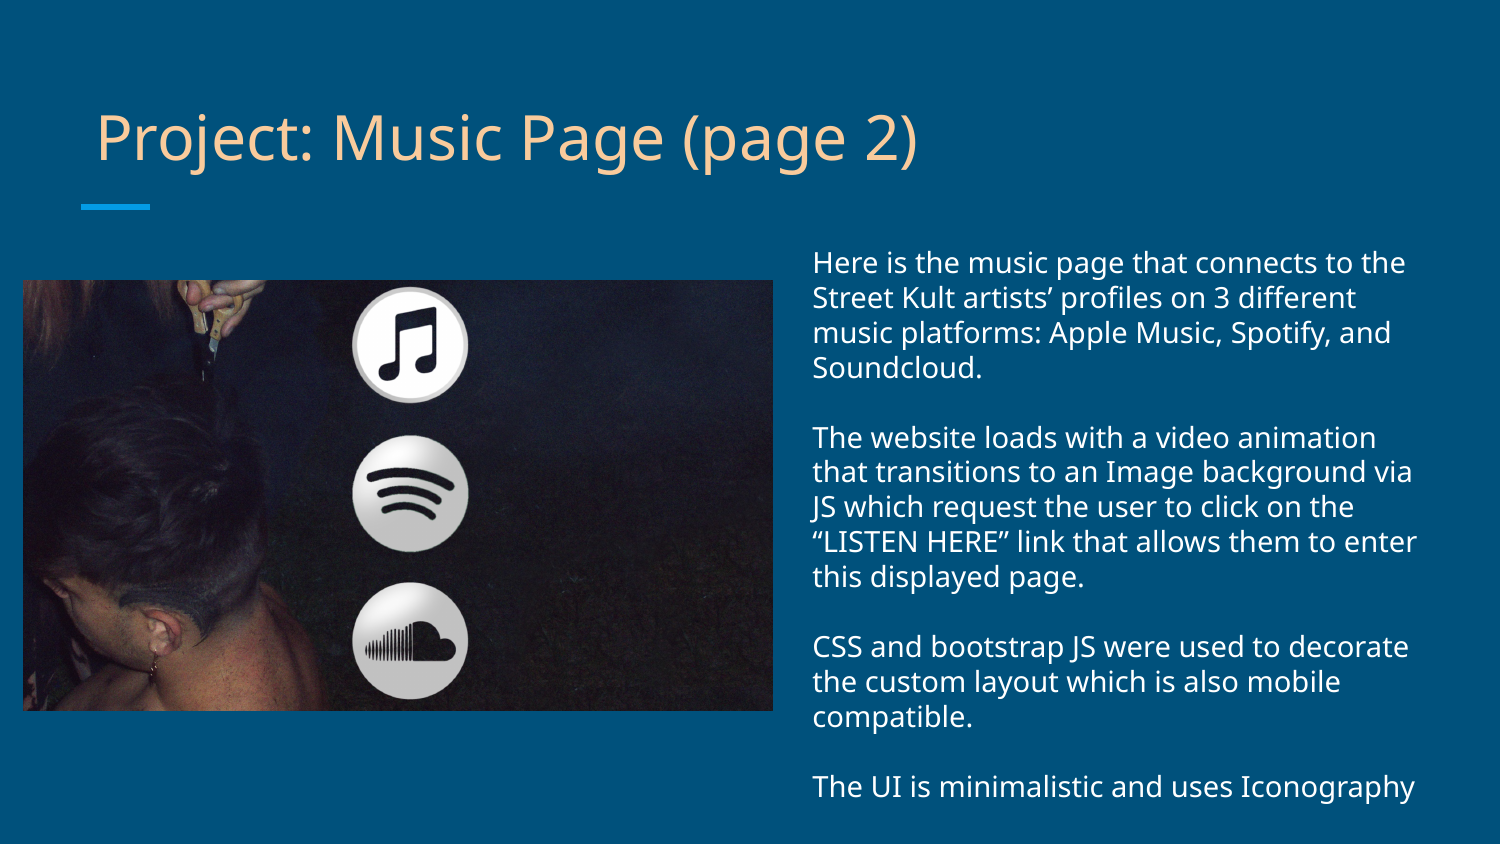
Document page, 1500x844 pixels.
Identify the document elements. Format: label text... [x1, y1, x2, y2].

picture [1401, 794, 1409, 803]
picture [1322, 794, 1333, 803]
text_box Here is the music page that connects to the Street Kult artists’ profiles on 3 different music platforms: Apple Music, Spotify, and Soundcloud. The website loads with a video animation that transitions to an Image background via JS which request the user to click on the “LISTEN HERE” link that allows them to enter this displayed page. CSS and bootstrap JS were used to decorate the custom layout which is also mobile compatible. The UI is minimalistic and uses Iconography [797, 229, 1446, 794]
title Project: Music Page (page 2) [63, 75, 1437, 188]
picture [24, 281, 772, 710]
